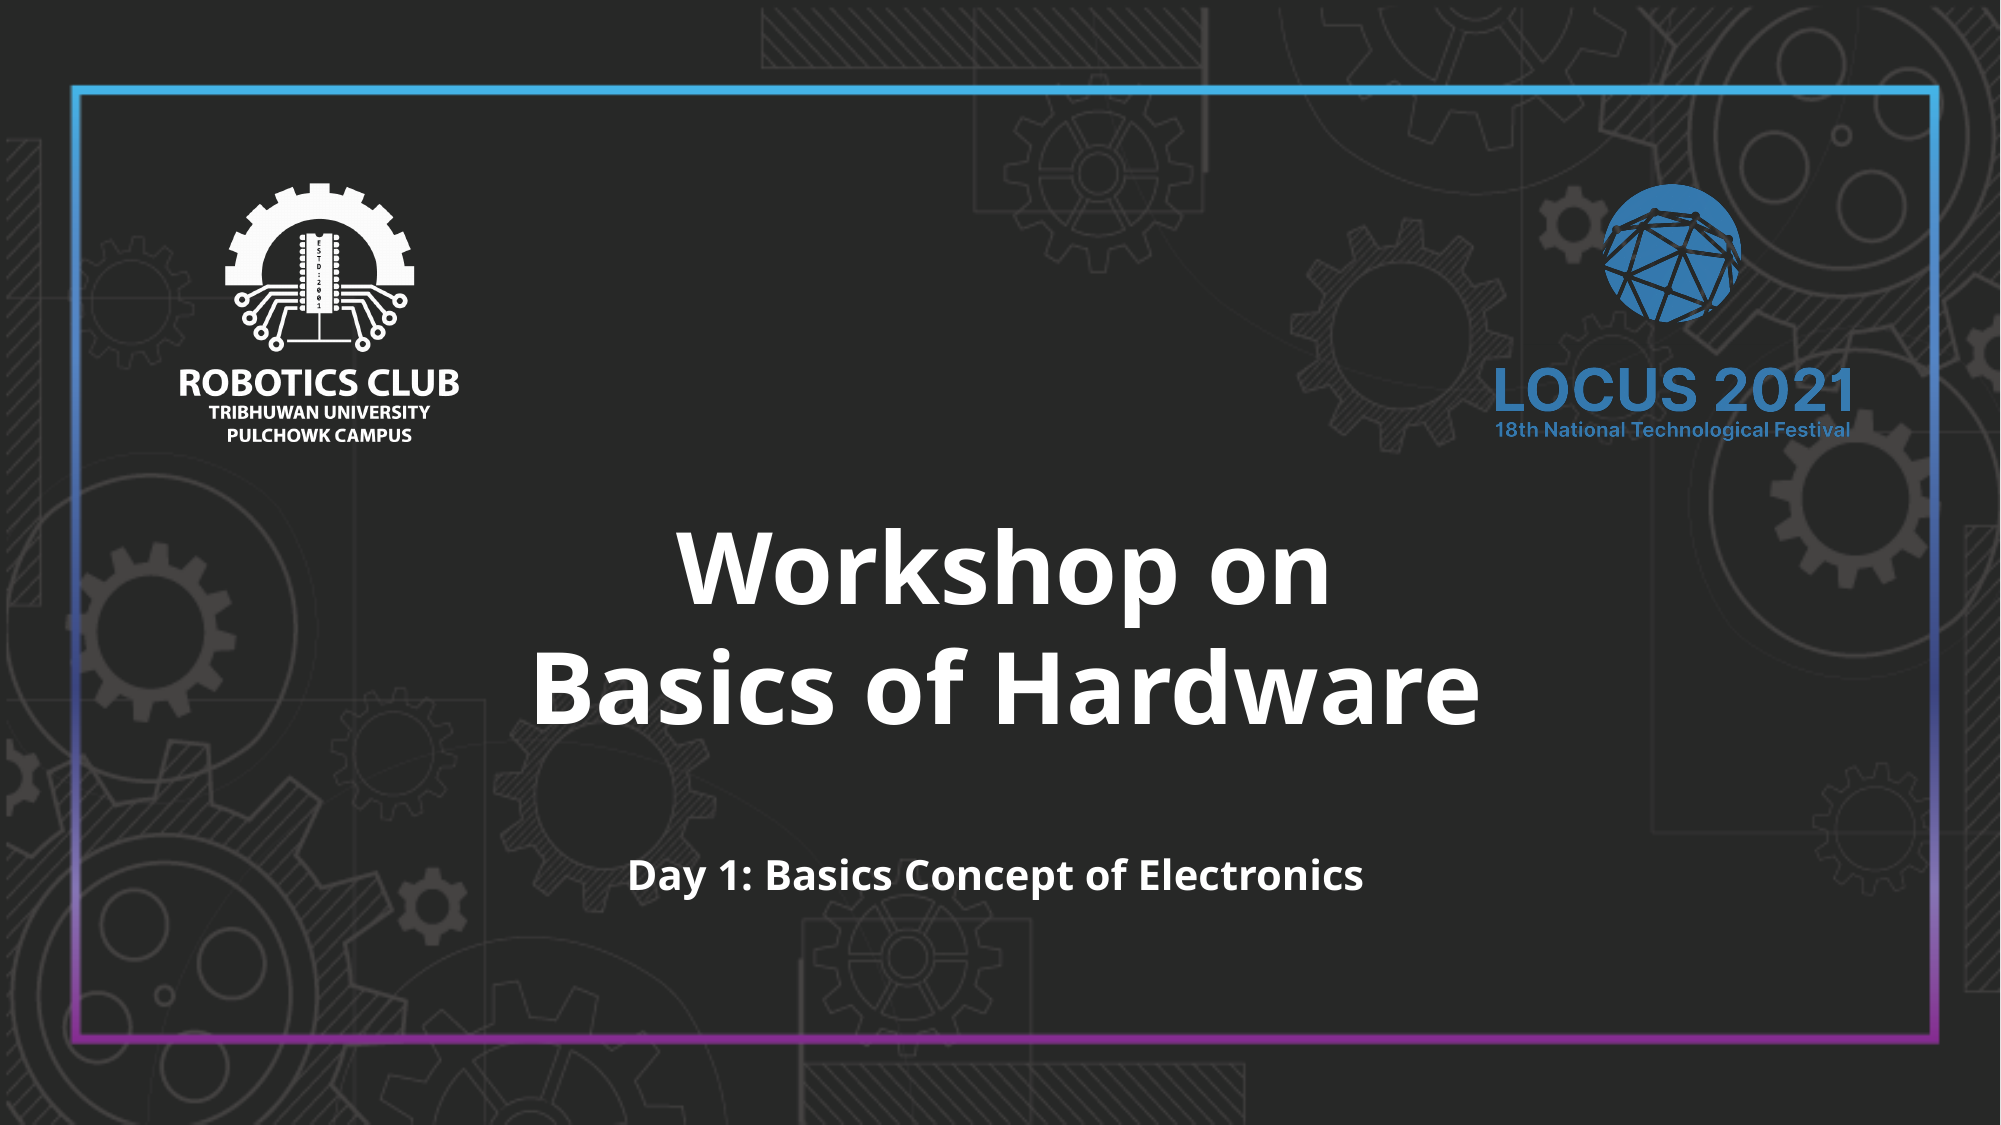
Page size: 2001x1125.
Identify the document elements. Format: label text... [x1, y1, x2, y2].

text_box Workshop on Basics of Hardware [76, 496, 1935, 752]
picture [0, 0, 2001, 1125]
text_box Day 1: Basics Concept of Electronics [72, 841, 1931, 907]
